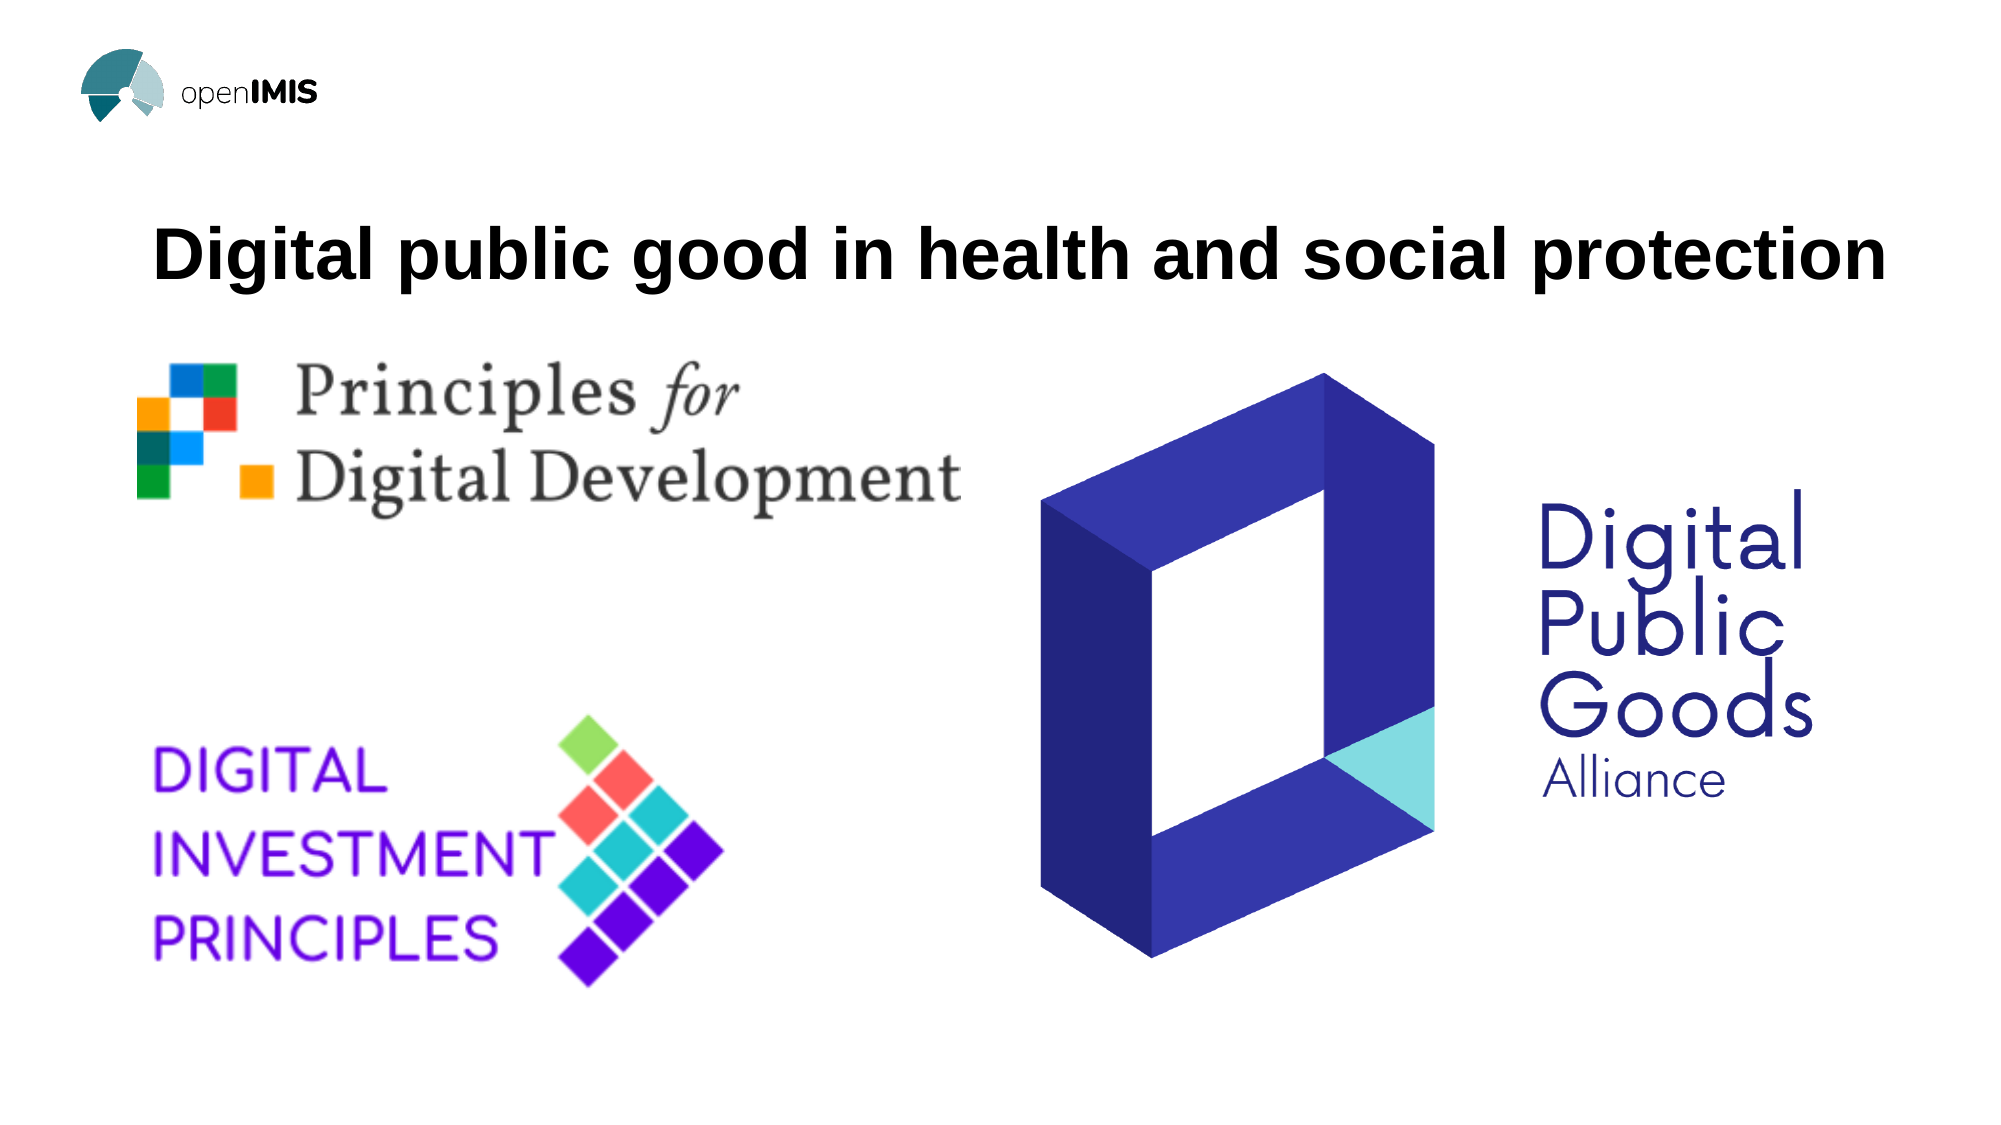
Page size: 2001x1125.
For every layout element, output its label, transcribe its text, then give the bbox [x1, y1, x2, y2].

picture [81, 49, 352, 122]
picture [1014, 354, 1838, 975]
title Digital public good in health and social protection [137, 178, 2000, 333]
picture [137, 708, 745, 1014]
picture [137, 354, 961, 529]
